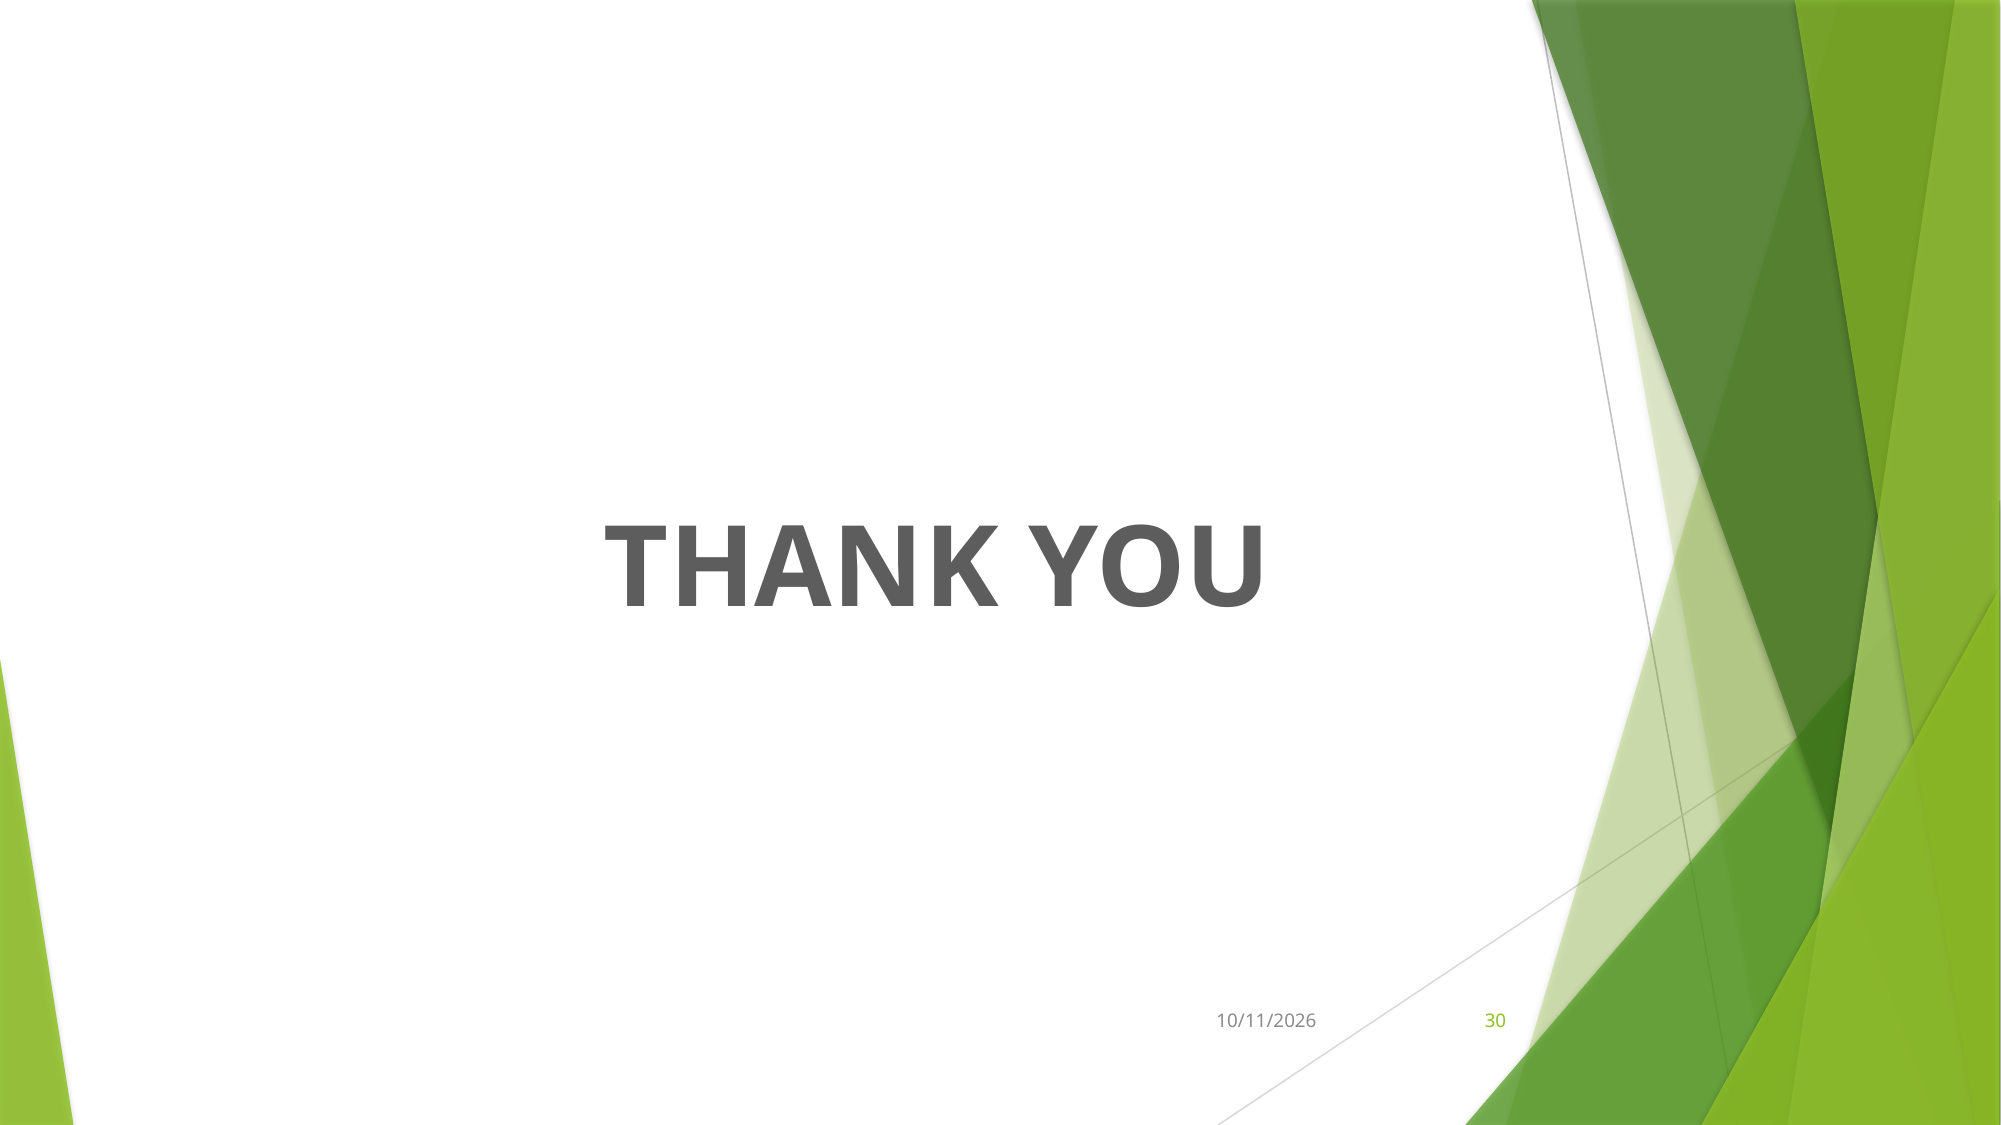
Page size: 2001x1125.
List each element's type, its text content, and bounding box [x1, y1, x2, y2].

text_box THANK YOU [589, 486, 1286, 637]
slide_number 30 [1409, 991, 1522, 1051]
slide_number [1181, 991, 1332, 1051]
